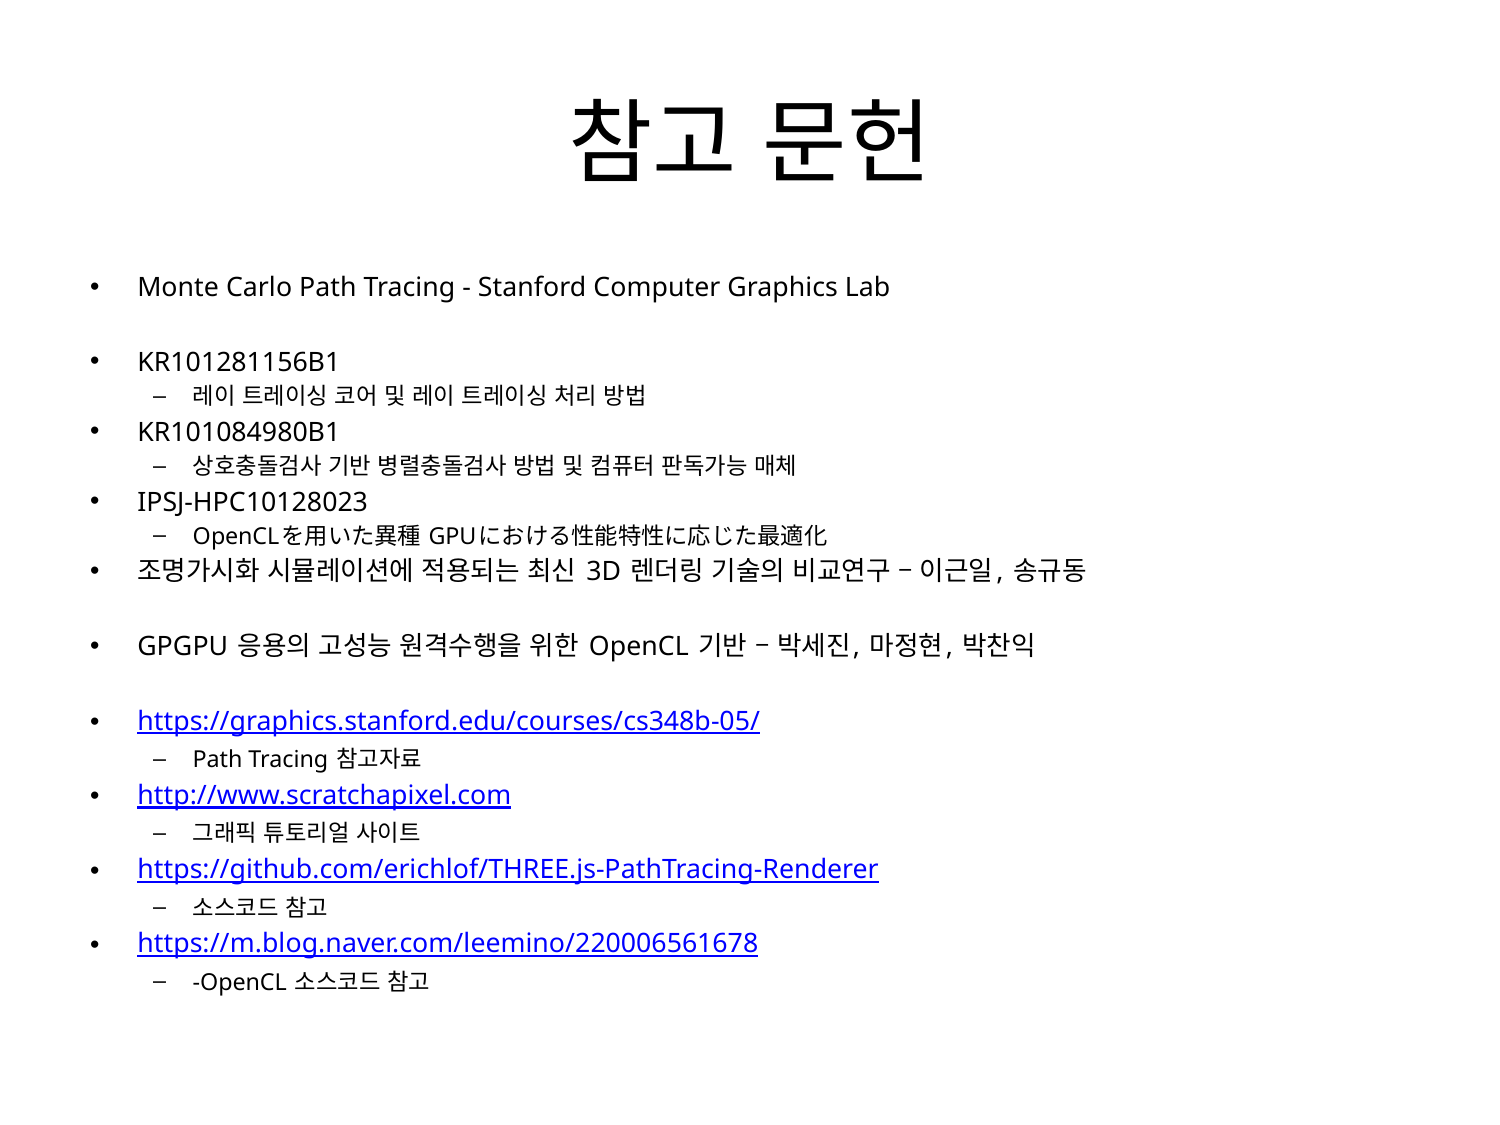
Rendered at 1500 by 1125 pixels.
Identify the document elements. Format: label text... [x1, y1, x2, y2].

list Monte Carlo Path Tracing - Stanford Computer Graphics Lab KR101281156B1 레이 트레이싱 코어 및 레이 트레이싱 처리 방법 KR101084980B1 상호충돌검사 기반 병렬충돌검사 방법 및 컴퓨터 판독가능 매체 IPSJ-HPC10128023 OpenCLを用いた異種 GPUにおける性能特性に応じた最適化 조명가시화 시뮬레이션에 적용되는 최신 3D 렌더링 기술의 비교연구 – 이근일, 송규동 GPGPU 응용의 고성능 원격수행을 위한 OpenCL 기반 – 박세진, 마정현, 박찬익 https://graphics.stanford.edu/courses/cs348b-05/ Path Tracing 참고자료 http://www.scratchapixel.com 그래픽 튜토리얼 사이트 https://github.com/erichlof/THREE.js-PathTracing-Renderer 소스코드 참고 https://m.blog.naver.com/leemino/220006561678 -OpenCL 소스코드 참고 [75, 262, 1425, 1005]
title 참고 문헌 [75, 45, 1425, 233]
